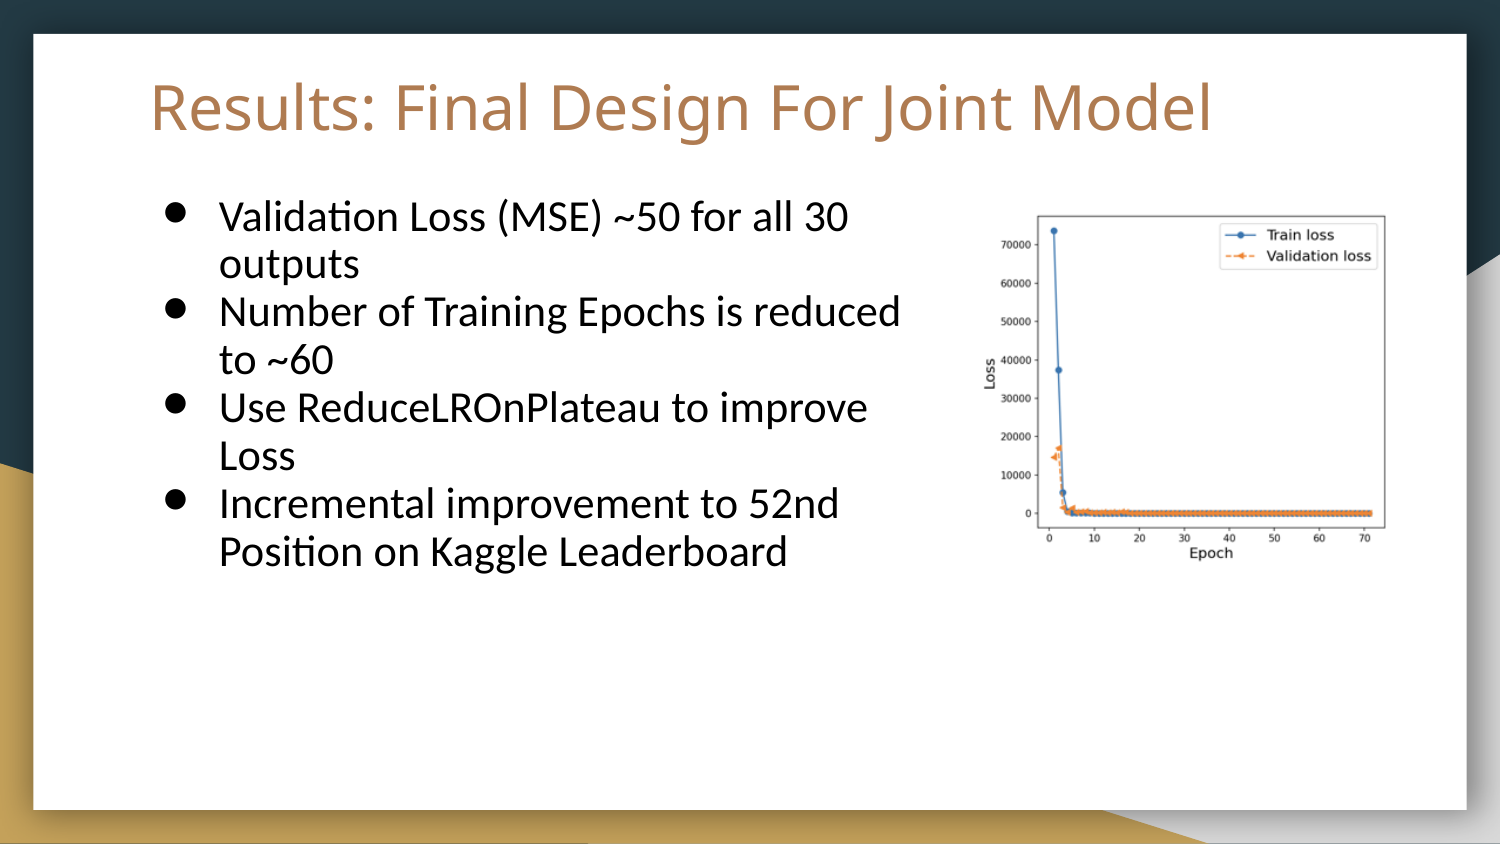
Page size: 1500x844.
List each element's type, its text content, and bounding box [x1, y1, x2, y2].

title Results: Final Design For Joint Model [134, 53, 1366, 211]
picture [970, 202, 1409, 571]
list Validation Loss (MSE) ~50 for all 30 outputs Number of Training Epochs is reduced to ~60 Use ReduceLROnPlateau to improve Loss Incremental improvement to 52nd Position on Kaggle Leaderboard [134, 177, 946, 596]
